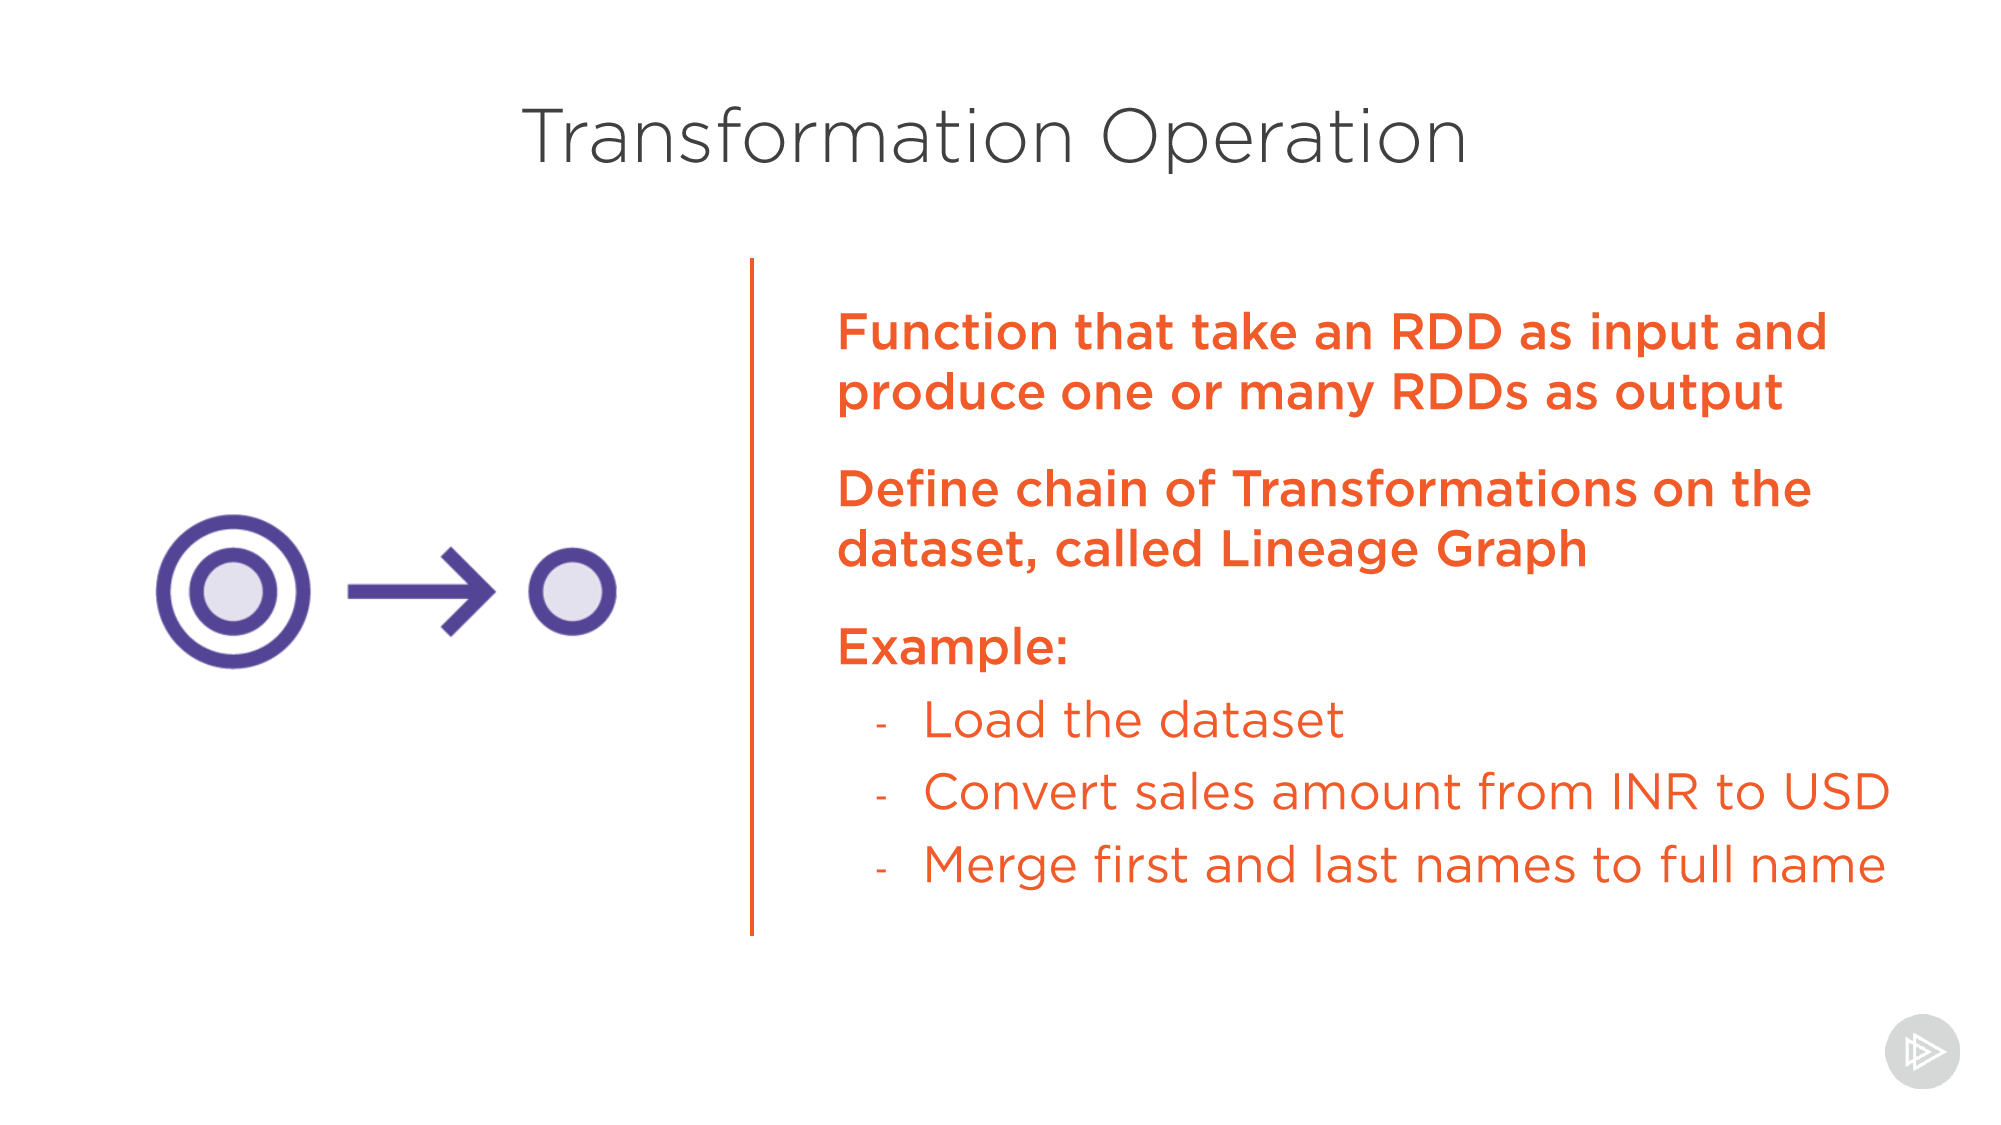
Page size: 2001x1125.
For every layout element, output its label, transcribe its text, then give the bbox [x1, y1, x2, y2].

picture [922, 688, 1372, 749]
text_box - - - [873, 696, 893, 889]
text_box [836, 457, 1854, 579]
picture [922, 760, 1920, 821]
picture [836, 615, 1098, 676]
picture [1885, 1014, 1960, 1089]
picture [154, 512, 618, 671]
picture [517, 89, 1508, 180]
picture [922, 833, 1912, 894]
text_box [836, 300, 1869, 421]
